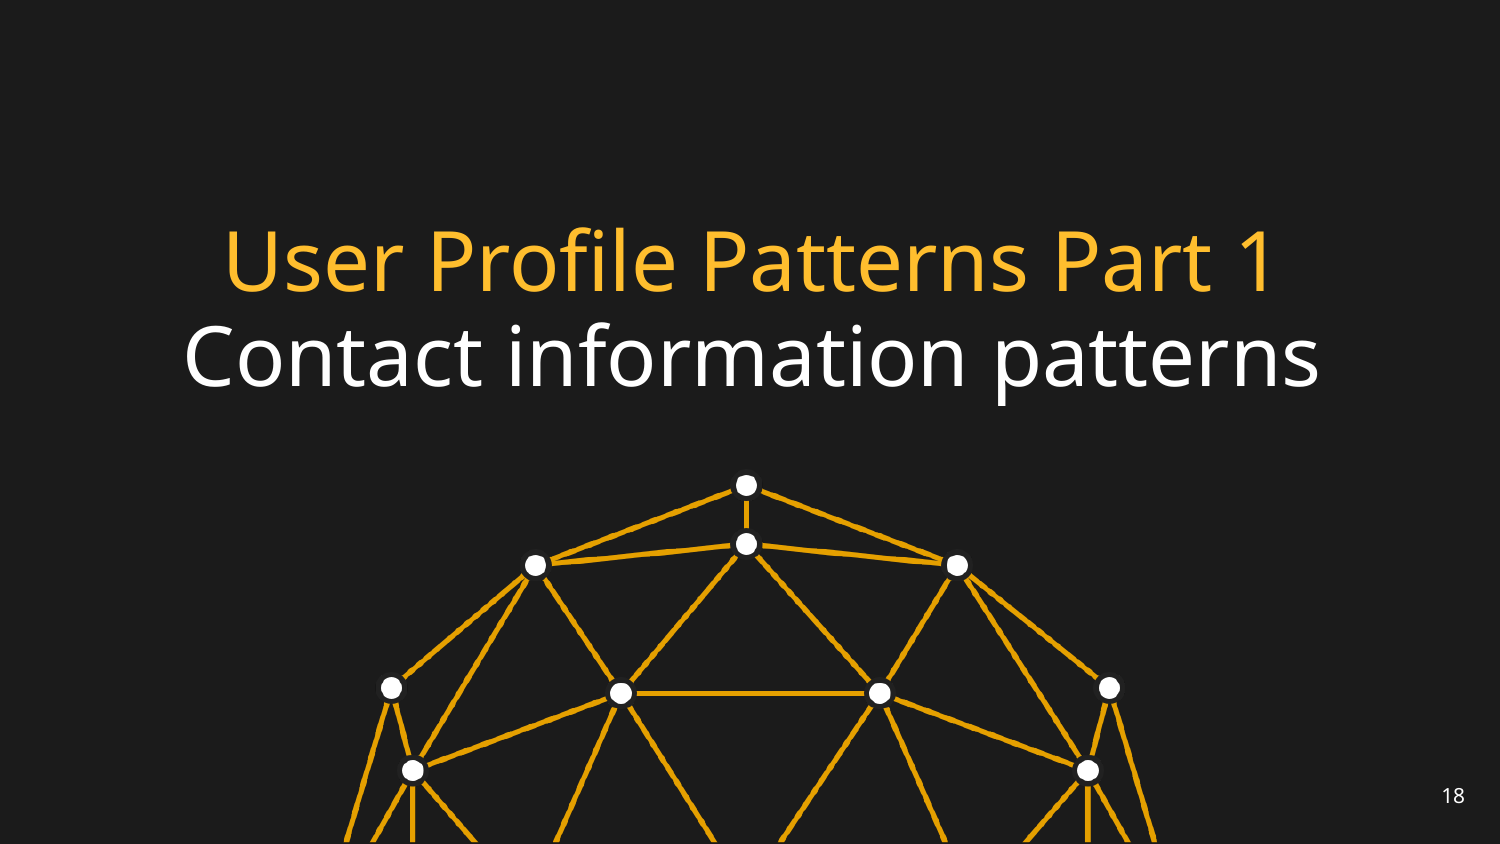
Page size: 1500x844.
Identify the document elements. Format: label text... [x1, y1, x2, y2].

title User Profile Patterns Part 1 Contact information patterns [51, 223, 1455, 399]
slide_number 18 [1389, 764, 1480, 830]
picture [327, 469, 1173, 844]
